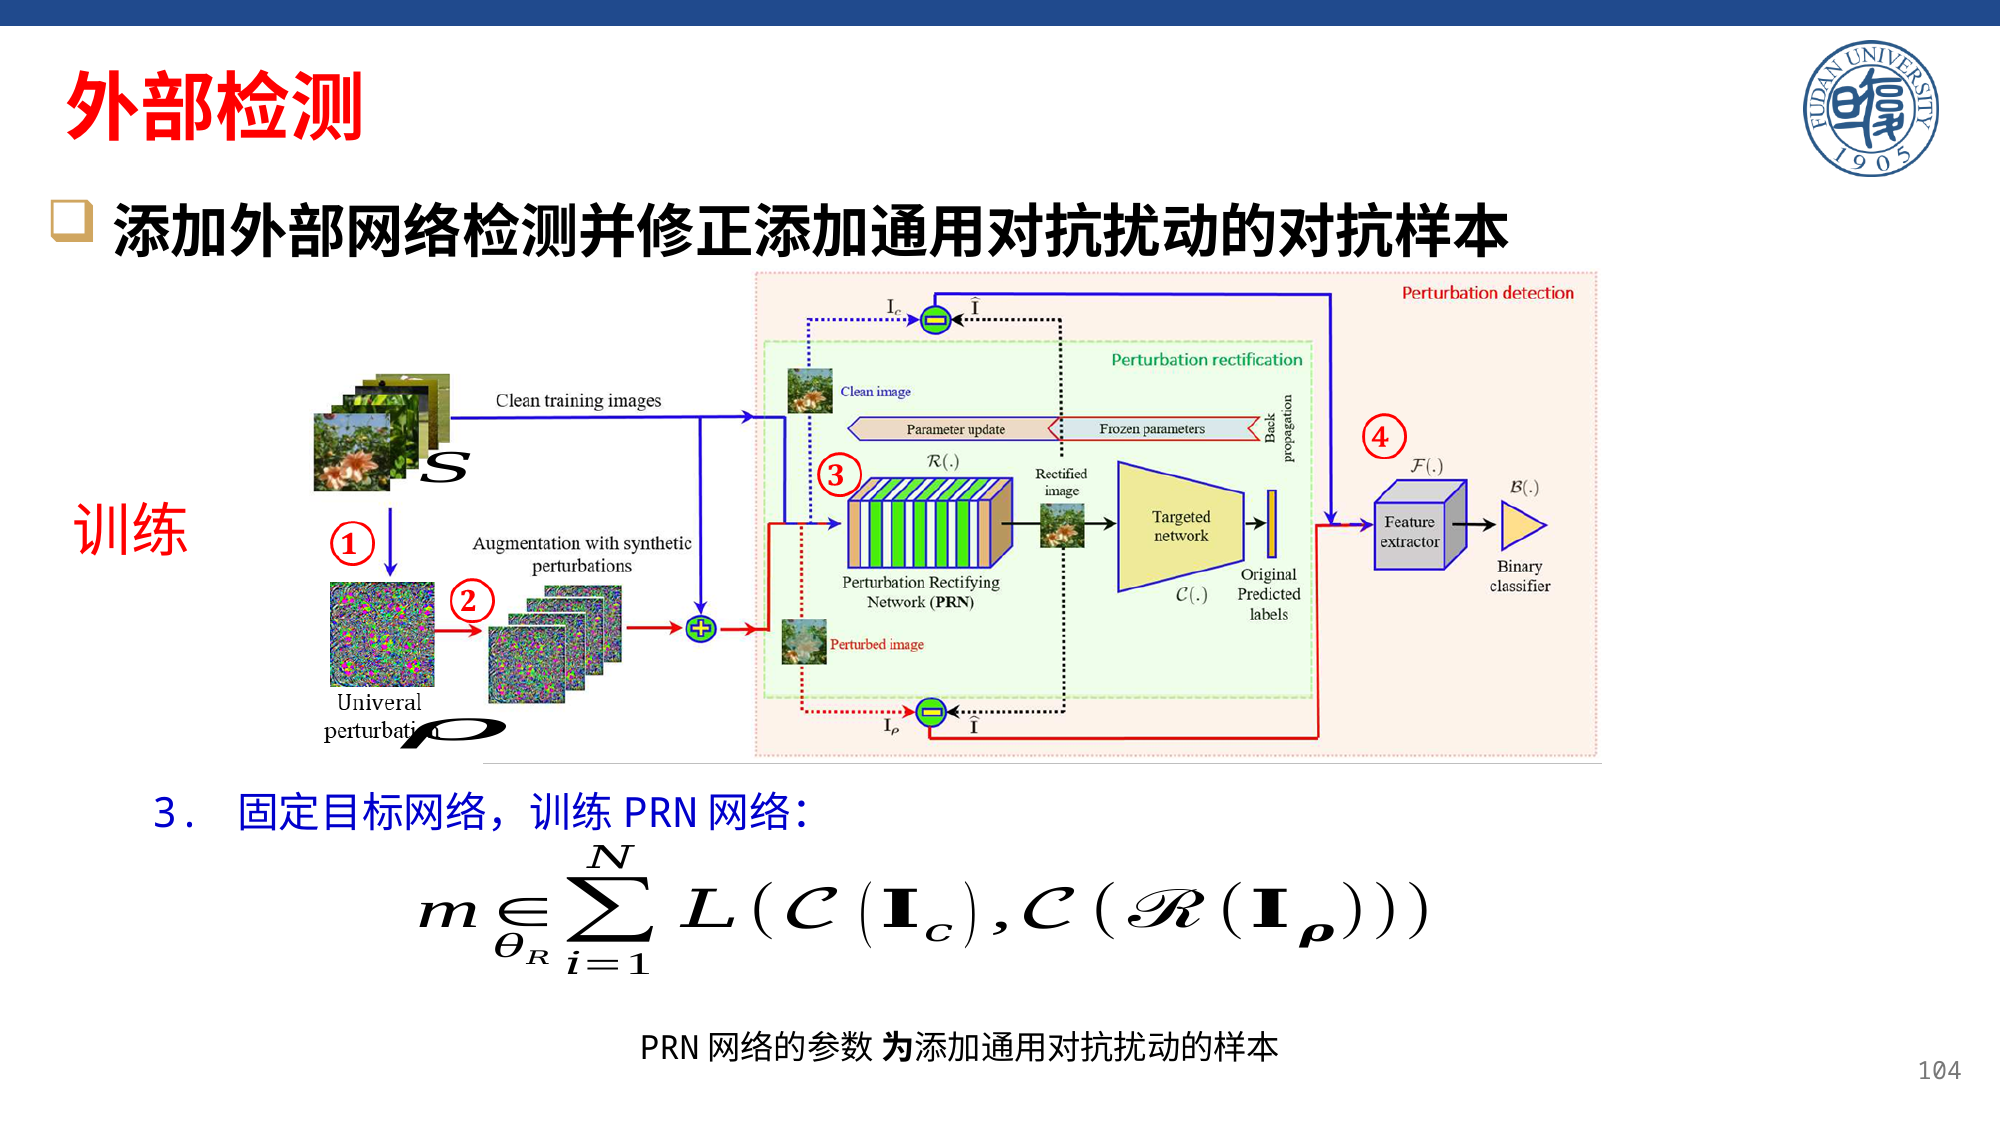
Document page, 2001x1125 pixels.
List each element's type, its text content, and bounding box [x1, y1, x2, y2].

list 添加外部网络检测并修正添加通用对抗扰动的对抗样本 [31, 172, 1930, 388]
picture [1803, 40, 1939, 177]
text_box 训练 [58, 485, 213, 571]
picture [291, 266, 1602, 765]
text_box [69, 765, 1907, 1076]
title 外部检测 [50, 37, 1799, 173]
